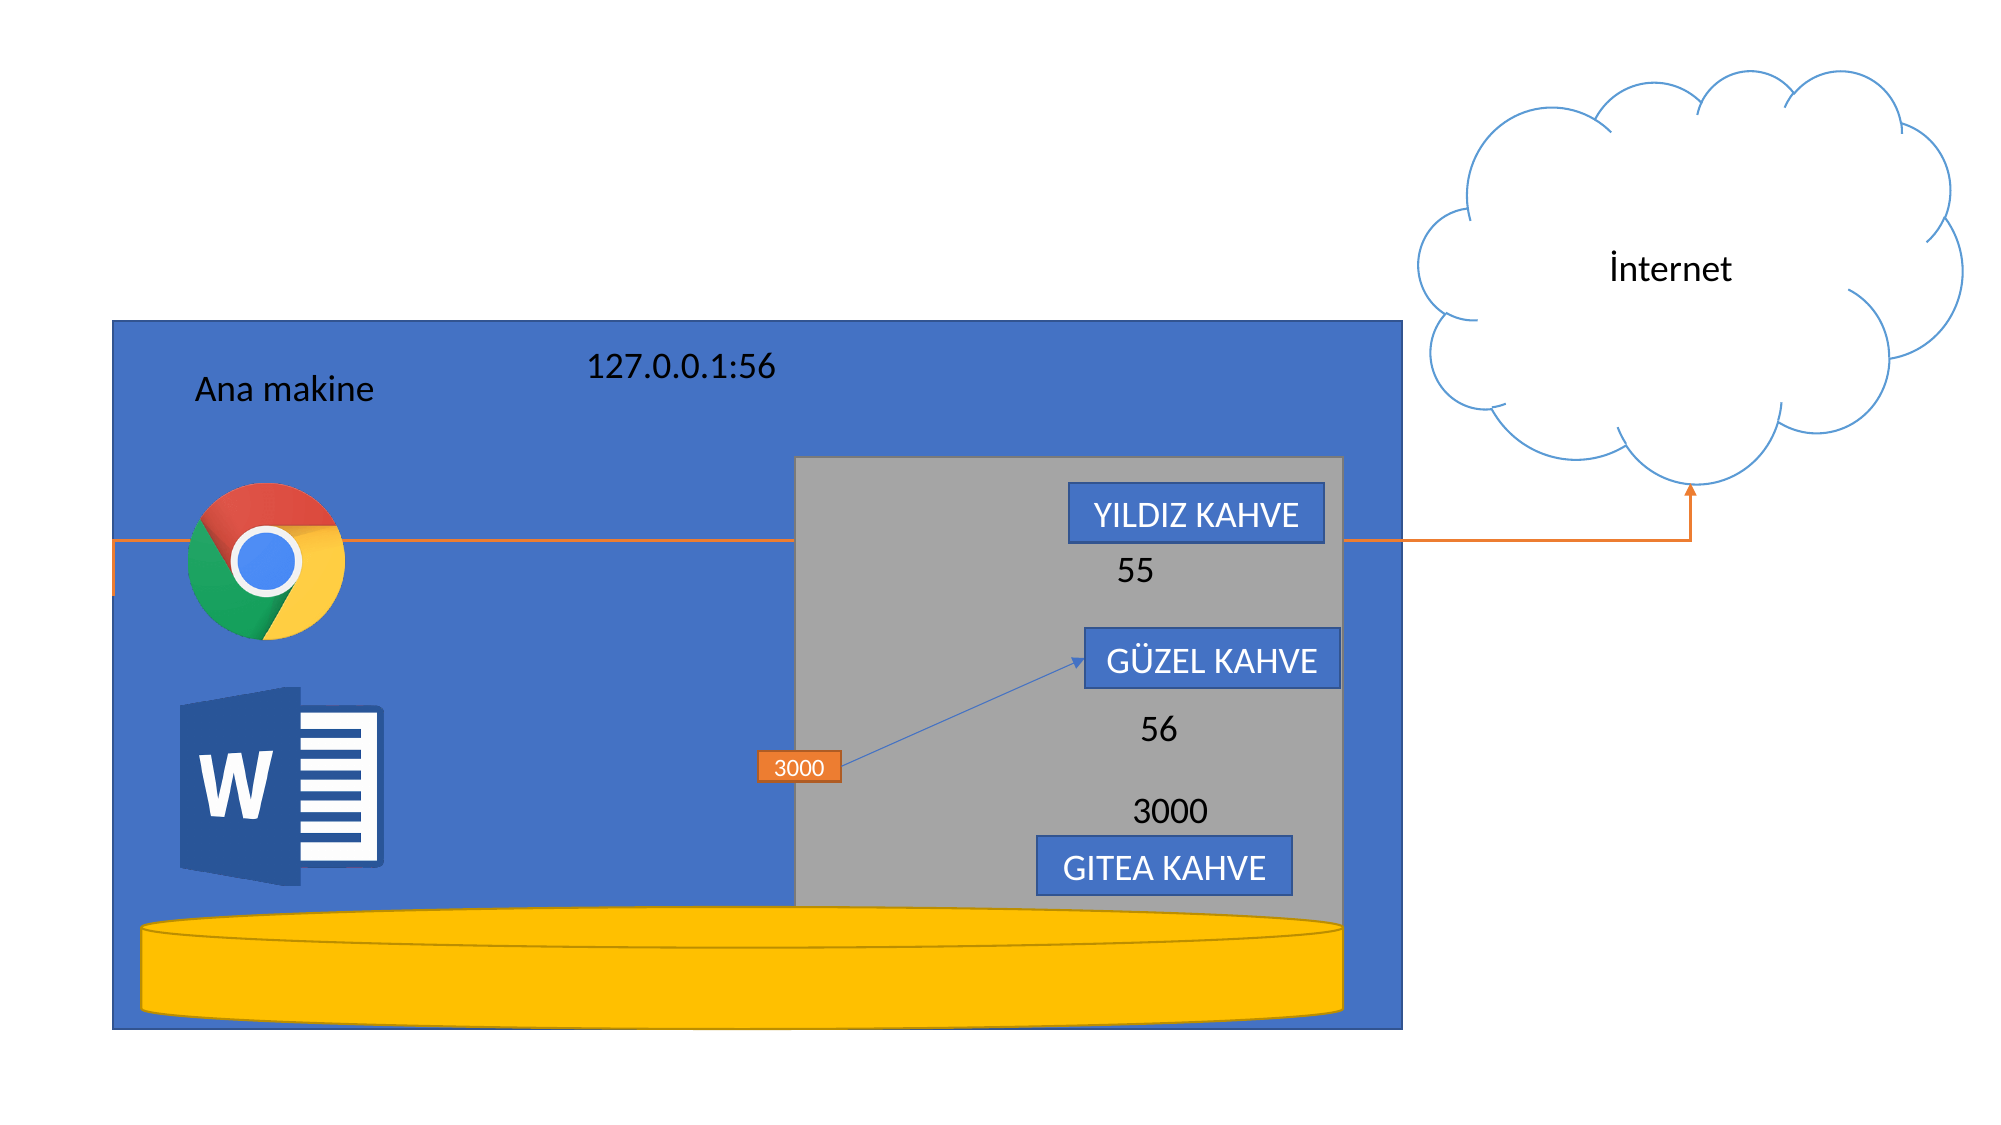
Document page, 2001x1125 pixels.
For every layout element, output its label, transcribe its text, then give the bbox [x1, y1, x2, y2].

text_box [113, 596, 1403, 1029]
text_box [113, 276, 1421, 596]
picture [179, 475, 352, 647]
text_box İnternet [1417, 70, 1964, 486]
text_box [841, 658, 1085, 767]
picture [179, 687, 384, 886]
